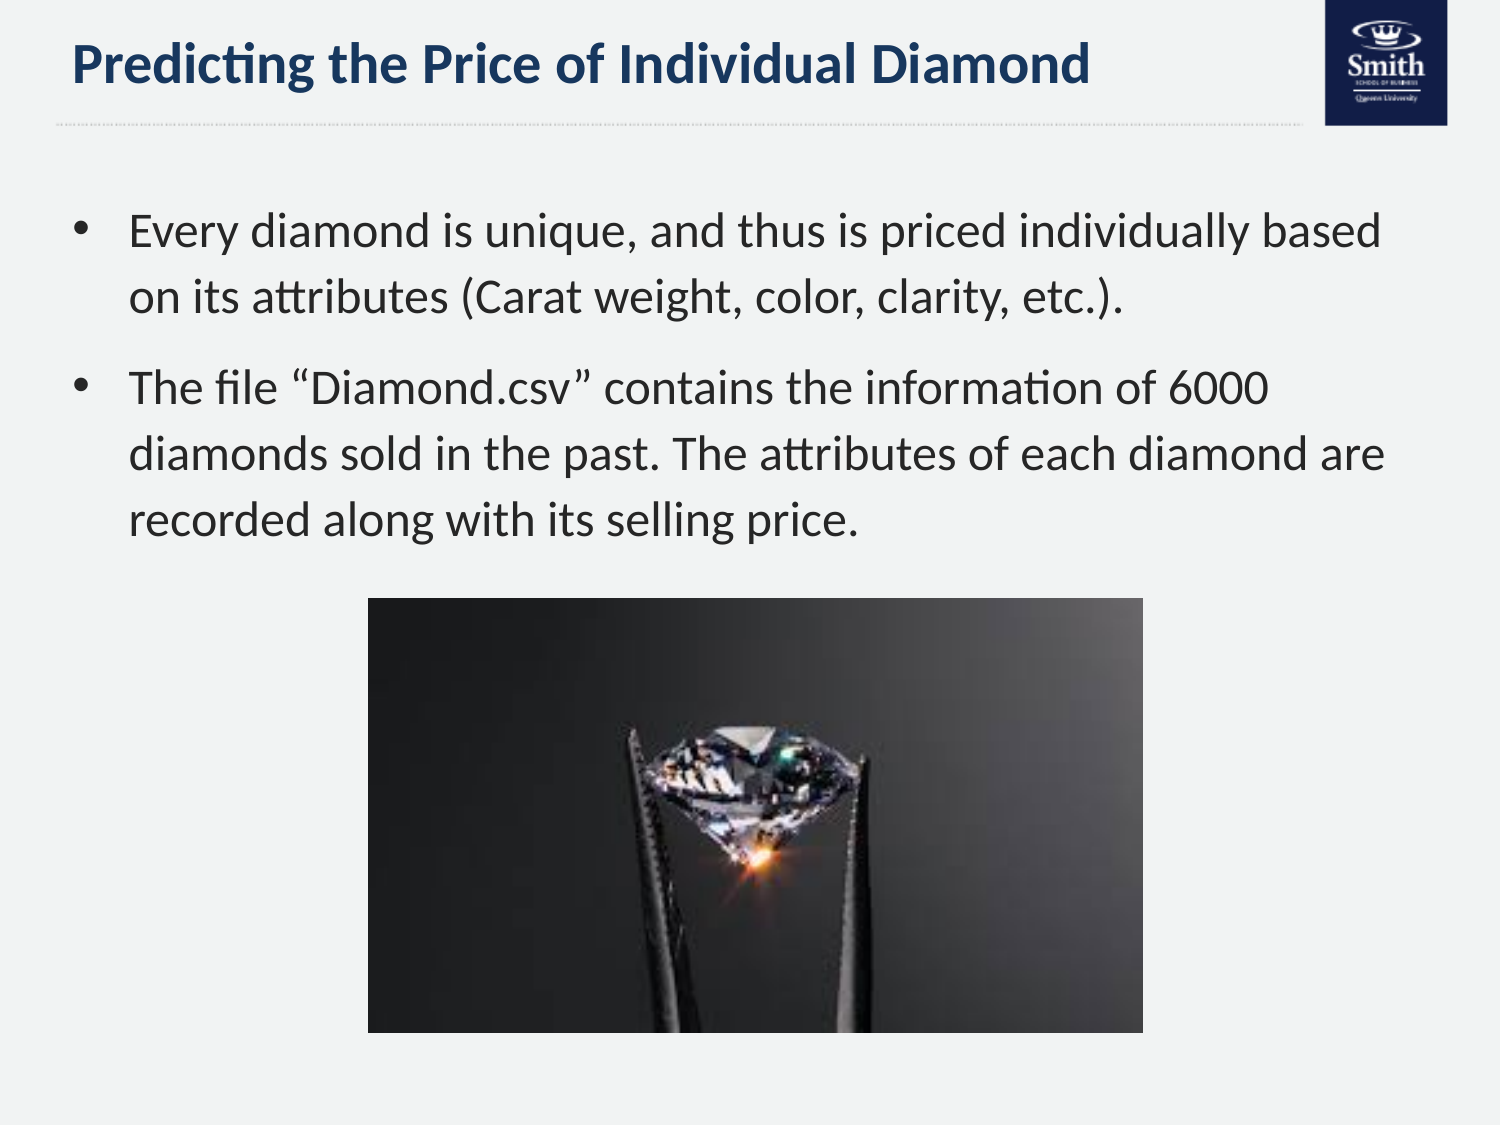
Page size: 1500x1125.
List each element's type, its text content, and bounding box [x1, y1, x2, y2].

title Predicting the Price of Individual Diamond [57, 7, 1288, 114]
picture [368, 598, 1143, 1033]
text_box Every diamond is unique, and thus is priced individually based on its attributes (Carat weight, color, clarity, etc.). The file “Diamond.csv” contains the information of 6000 diamonds sold in the past. The attributes of each diamond are recorded along with its selling price. [57, 183, 1453, 851]
